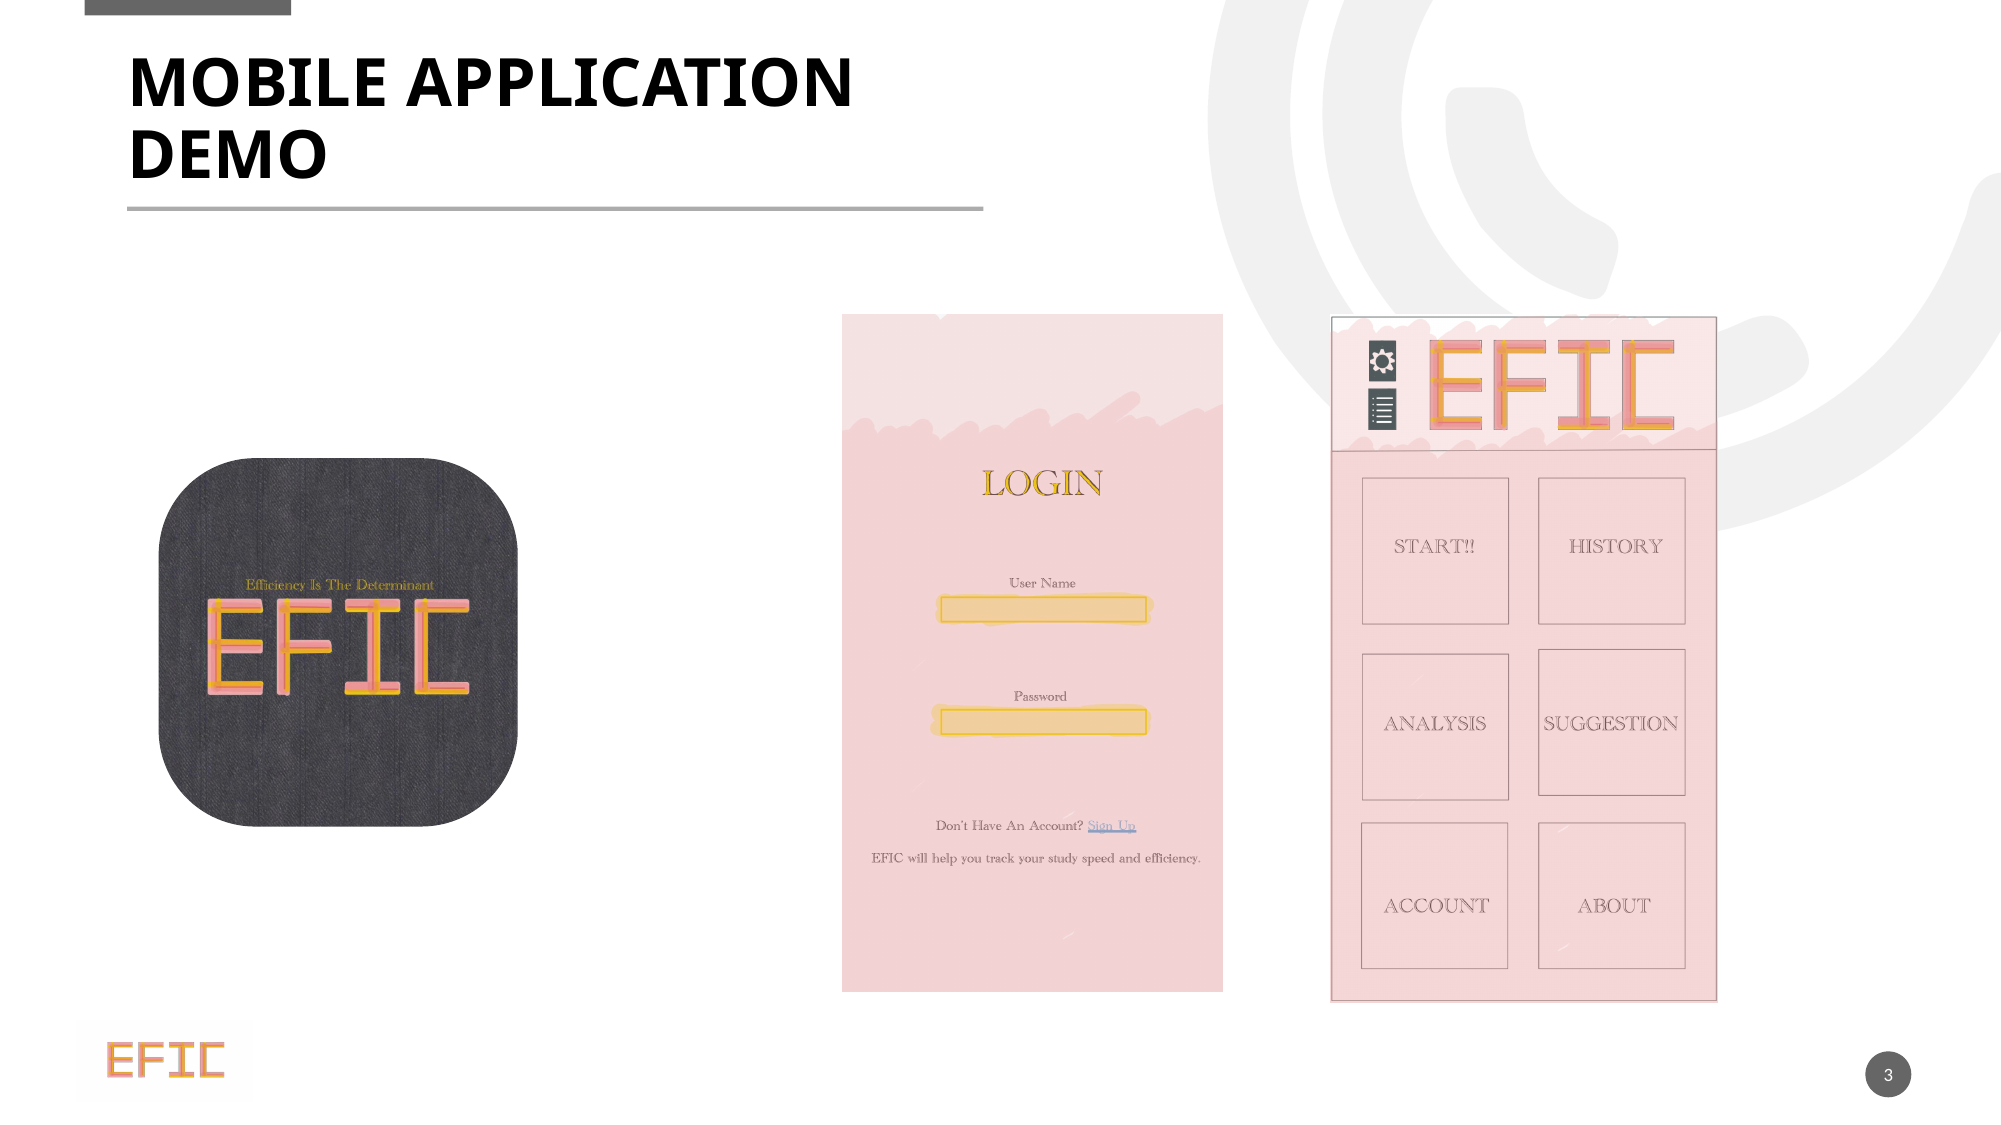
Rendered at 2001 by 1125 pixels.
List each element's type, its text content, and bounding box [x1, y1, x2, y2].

picture [158, 458, 518, 827]
picture [842, 314, 1223, 992]
picture [76, 1020, 253, 1102]
slide_number 3 [1864, 1059, 1913, 1090]
picture [1330, 314, 1718, 1003]
title Mobile application Demo [127, 41, 1015, 193]
